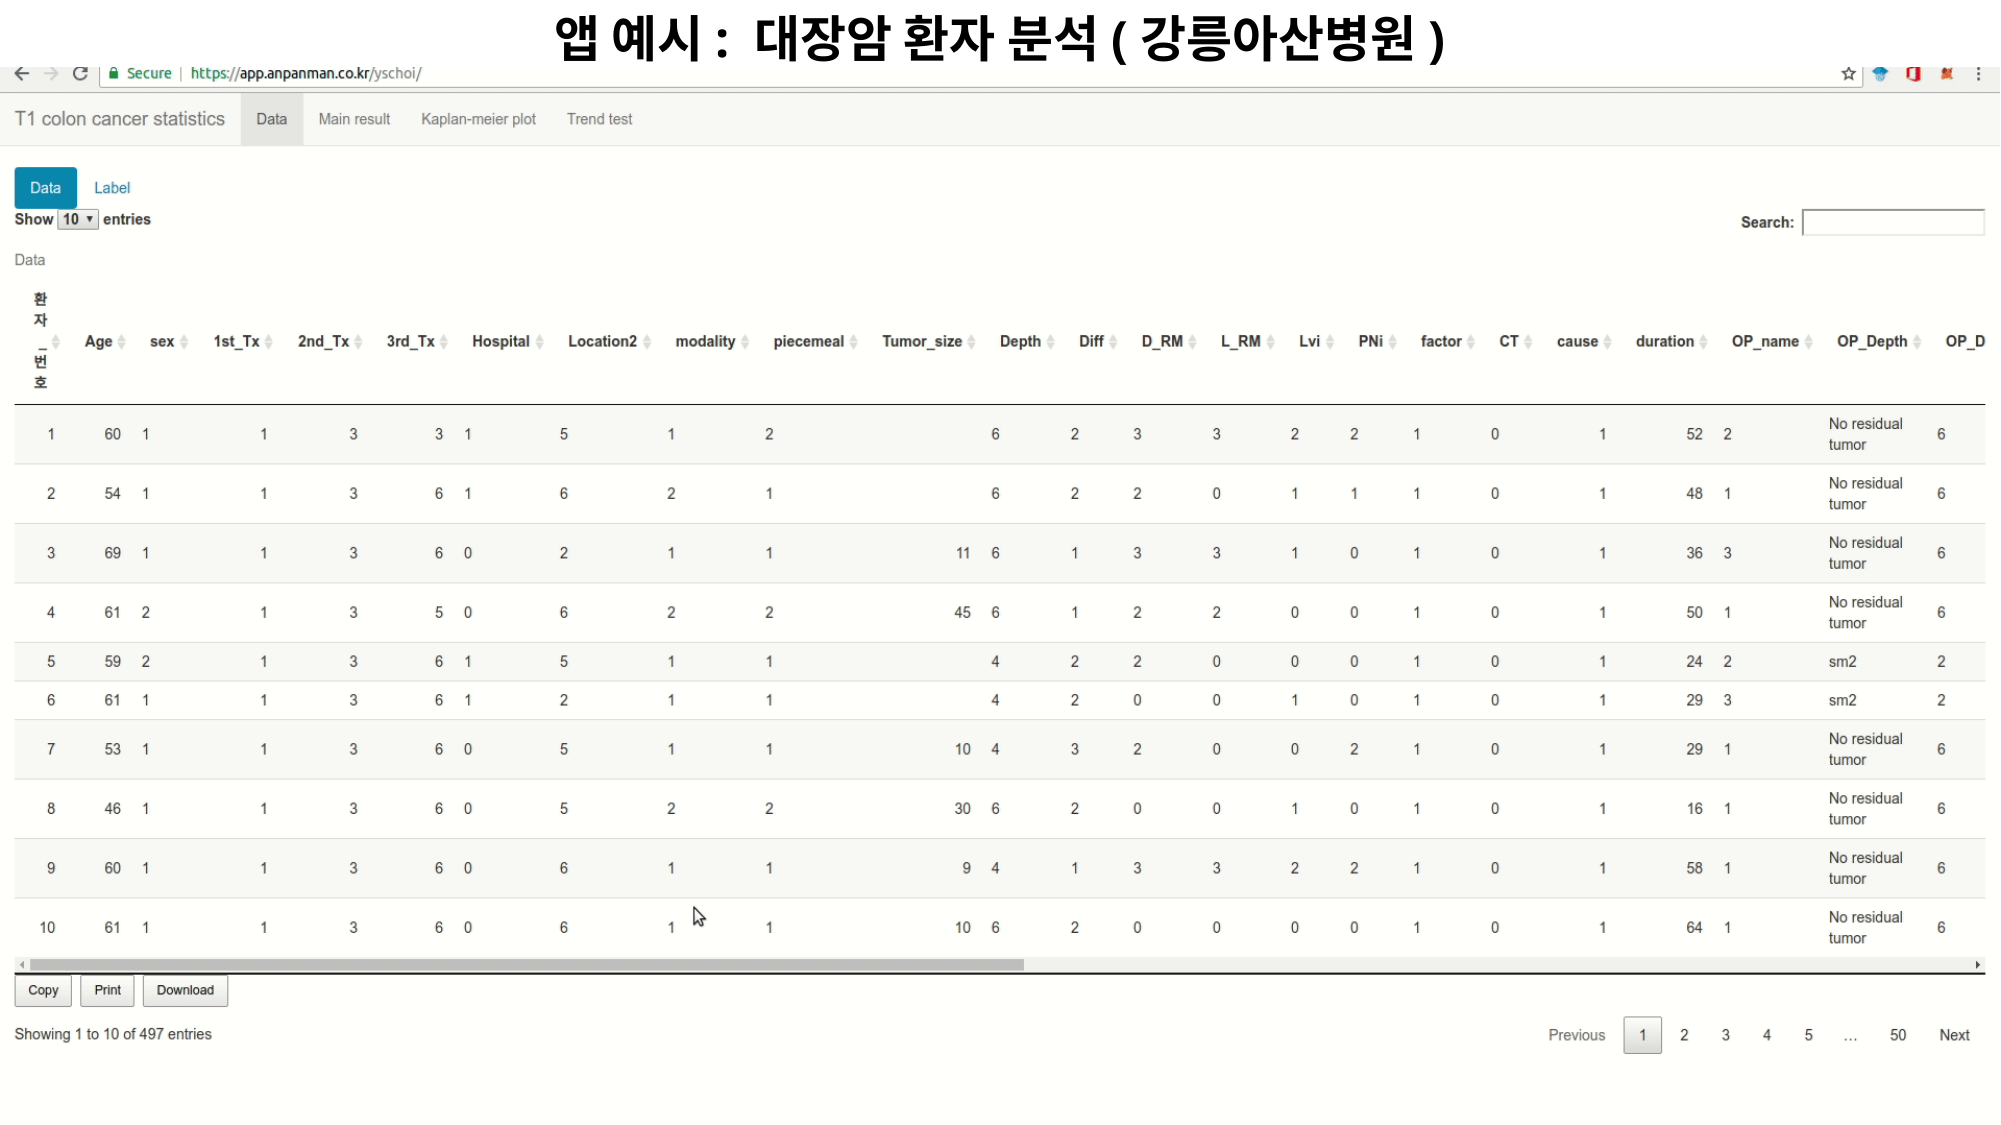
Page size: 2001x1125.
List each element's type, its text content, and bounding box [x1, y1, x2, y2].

text_box 앱 예시: 대장암 환자 분석(강릉아산병원) [538, 0, 1462, 64]
picture [0, 67, 2000, 1125]
